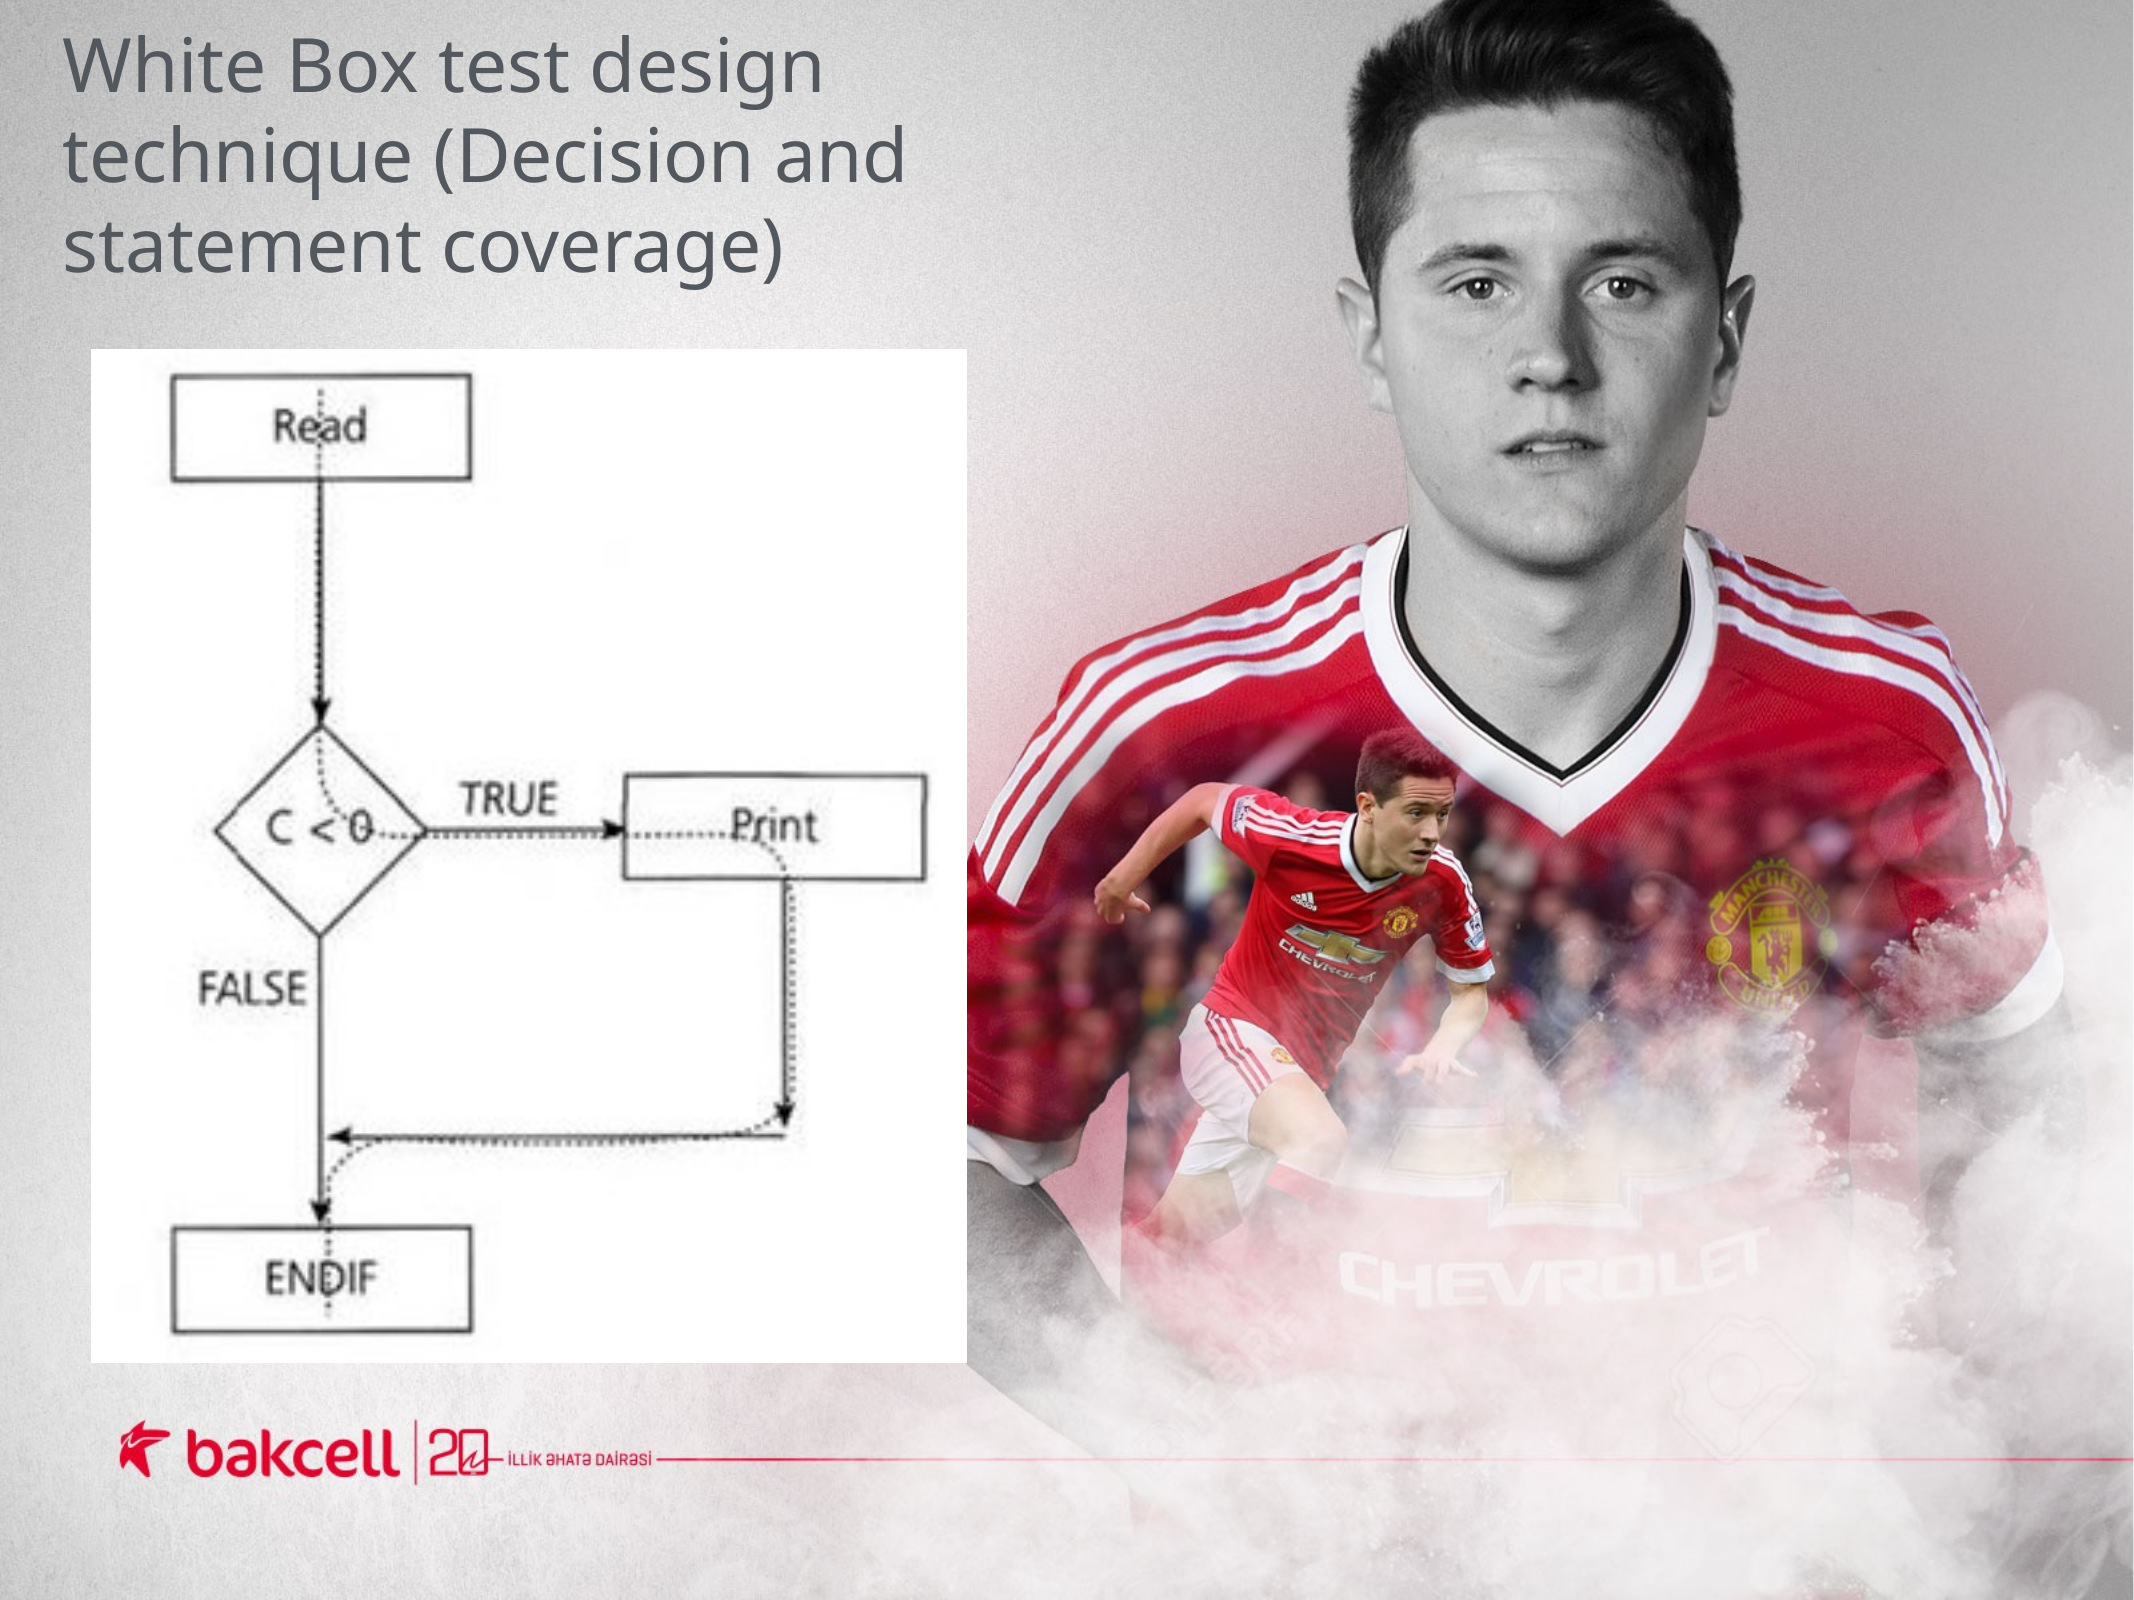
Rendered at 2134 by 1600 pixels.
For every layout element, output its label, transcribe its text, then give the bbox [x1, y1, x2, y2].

picture [0, 0, 2134, 1600]
title White Box test design technique (Decision and statement coverage) [53, 49, 1175, 297]
